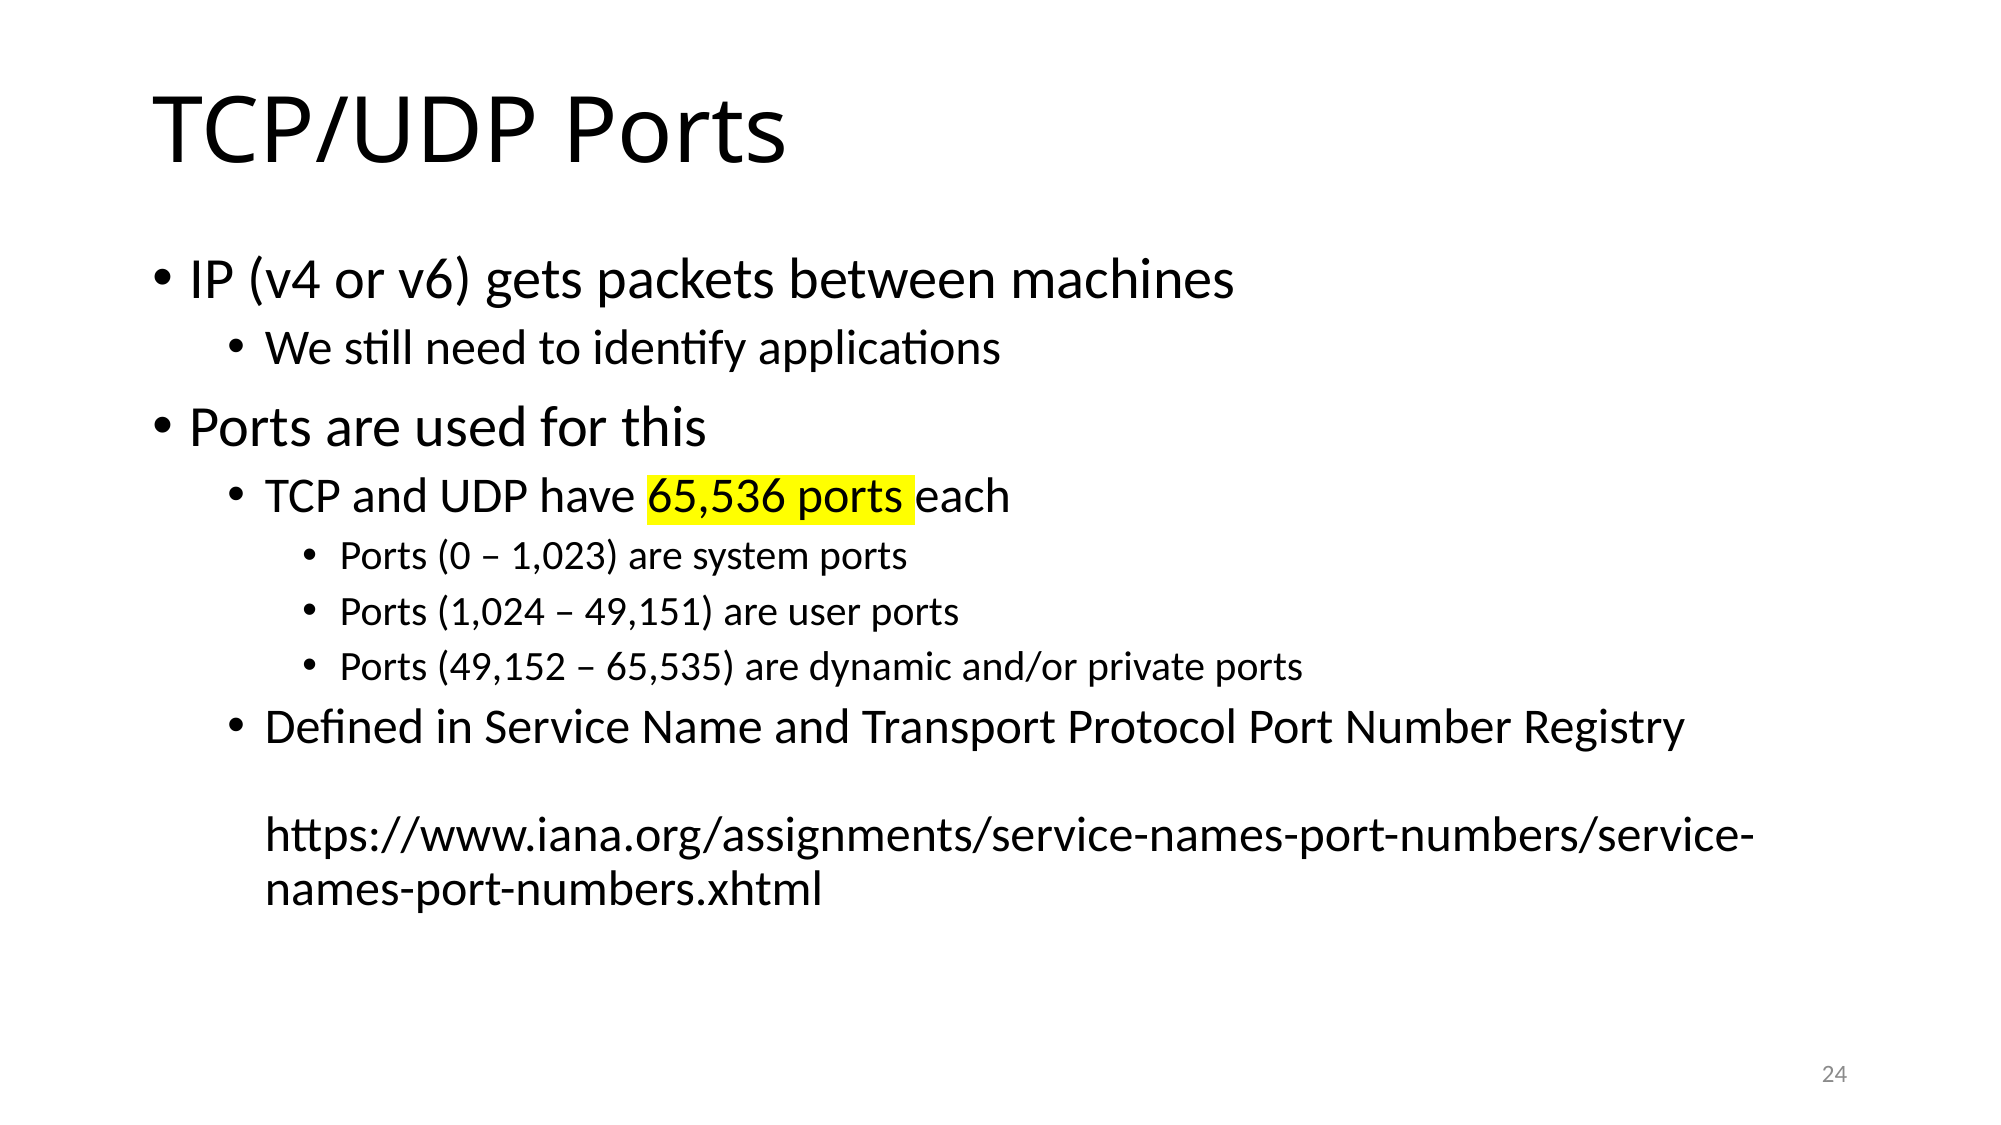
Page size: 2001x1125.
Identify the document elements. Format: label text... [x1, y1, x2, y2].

title TCP/UDP Ports [137, 59, 1863, 206]
list IP (v4 or v6) gets packets between machines We still need to identify applications Ports are used for this TCP and UDP have 65,536 ports each Ports (0 – 1,023) are system ports Ports (1,024 – 49,151) are user ports Ports (49,152 – 65,535) are dynamic and/or private ports Defined in Service Name and Transport Protocol Port Number Registry https://www.iana.org/assignments/service-names-port-numbers/service-names-port-numbers.xhtml [137, 240, 1863, 1103]
slide_number 24 [1412, 1042, 1863, 1103]
